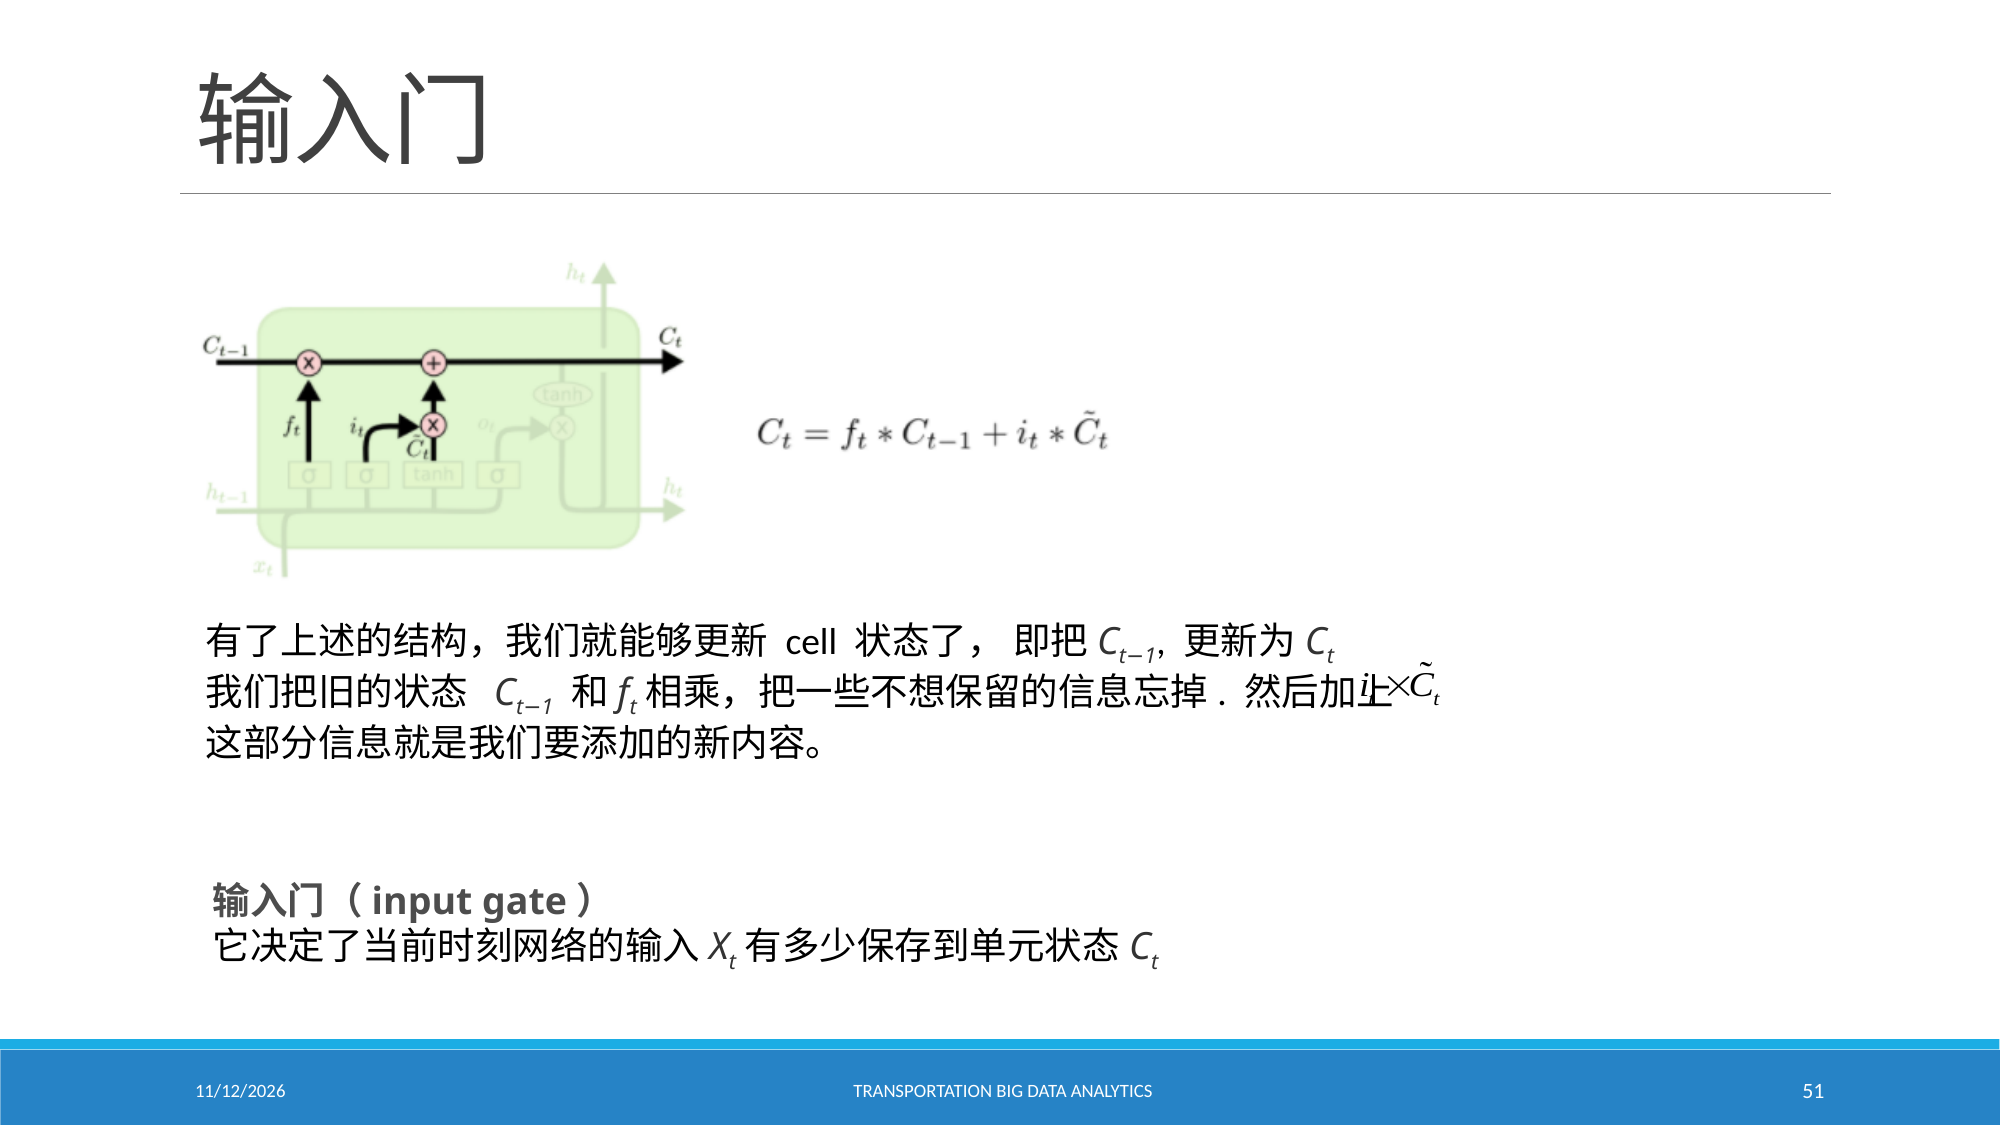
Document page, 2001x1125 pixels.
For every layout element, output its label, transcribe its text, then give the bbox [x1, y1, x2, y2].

slide_number 51 [1624, 1059, 1840, 1120]
text_box 有了上述的结构，我们就能够更新 cell 状态了， 即把Ct−1, 更新为Ct 我们把旧的状态 Ct−1 和ft相乘，把一些不想保留的信息忘掉. 然后加上 这部分信息就是我们要添加的新内容。 [190, 609, 1418, 772]
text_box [1353, 655, 1448, 715]
title 输入门 [180, 20, 1830, 185]
footer Transportation Big Data Analytics [609, 1059, 1401, 1120]
text_box 输入门（input gate） 它决定了当前时刻网络的输入Xt有多少保存到单元状态Ct [197, 869, 1853, 981]
picture [162, 253, 1188, 588]
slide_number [180, 1059, 586, 1120]
